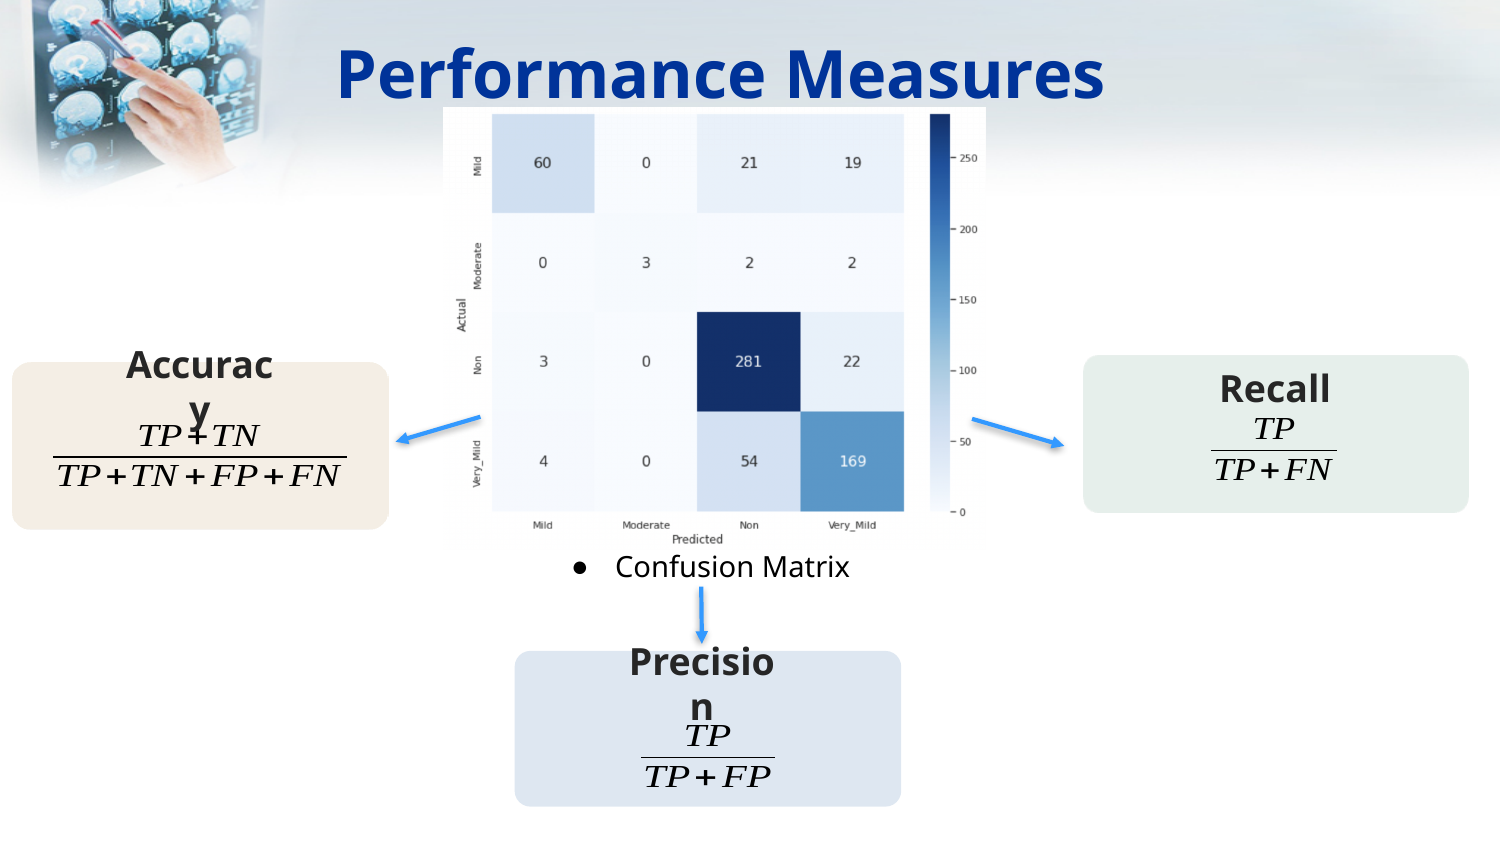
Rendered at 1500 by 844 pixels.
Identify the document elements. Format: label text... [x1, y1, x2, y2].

picture [0, 0, 1500, 844]
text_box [395, 416, 481, 442]
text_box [514, 650, 902, 807]
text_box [971, 418, 1065, 447]
title Performance Measures [324, 32, 1142, 113]
text_box Confusion Matrix [553, 559, 914, 591]
